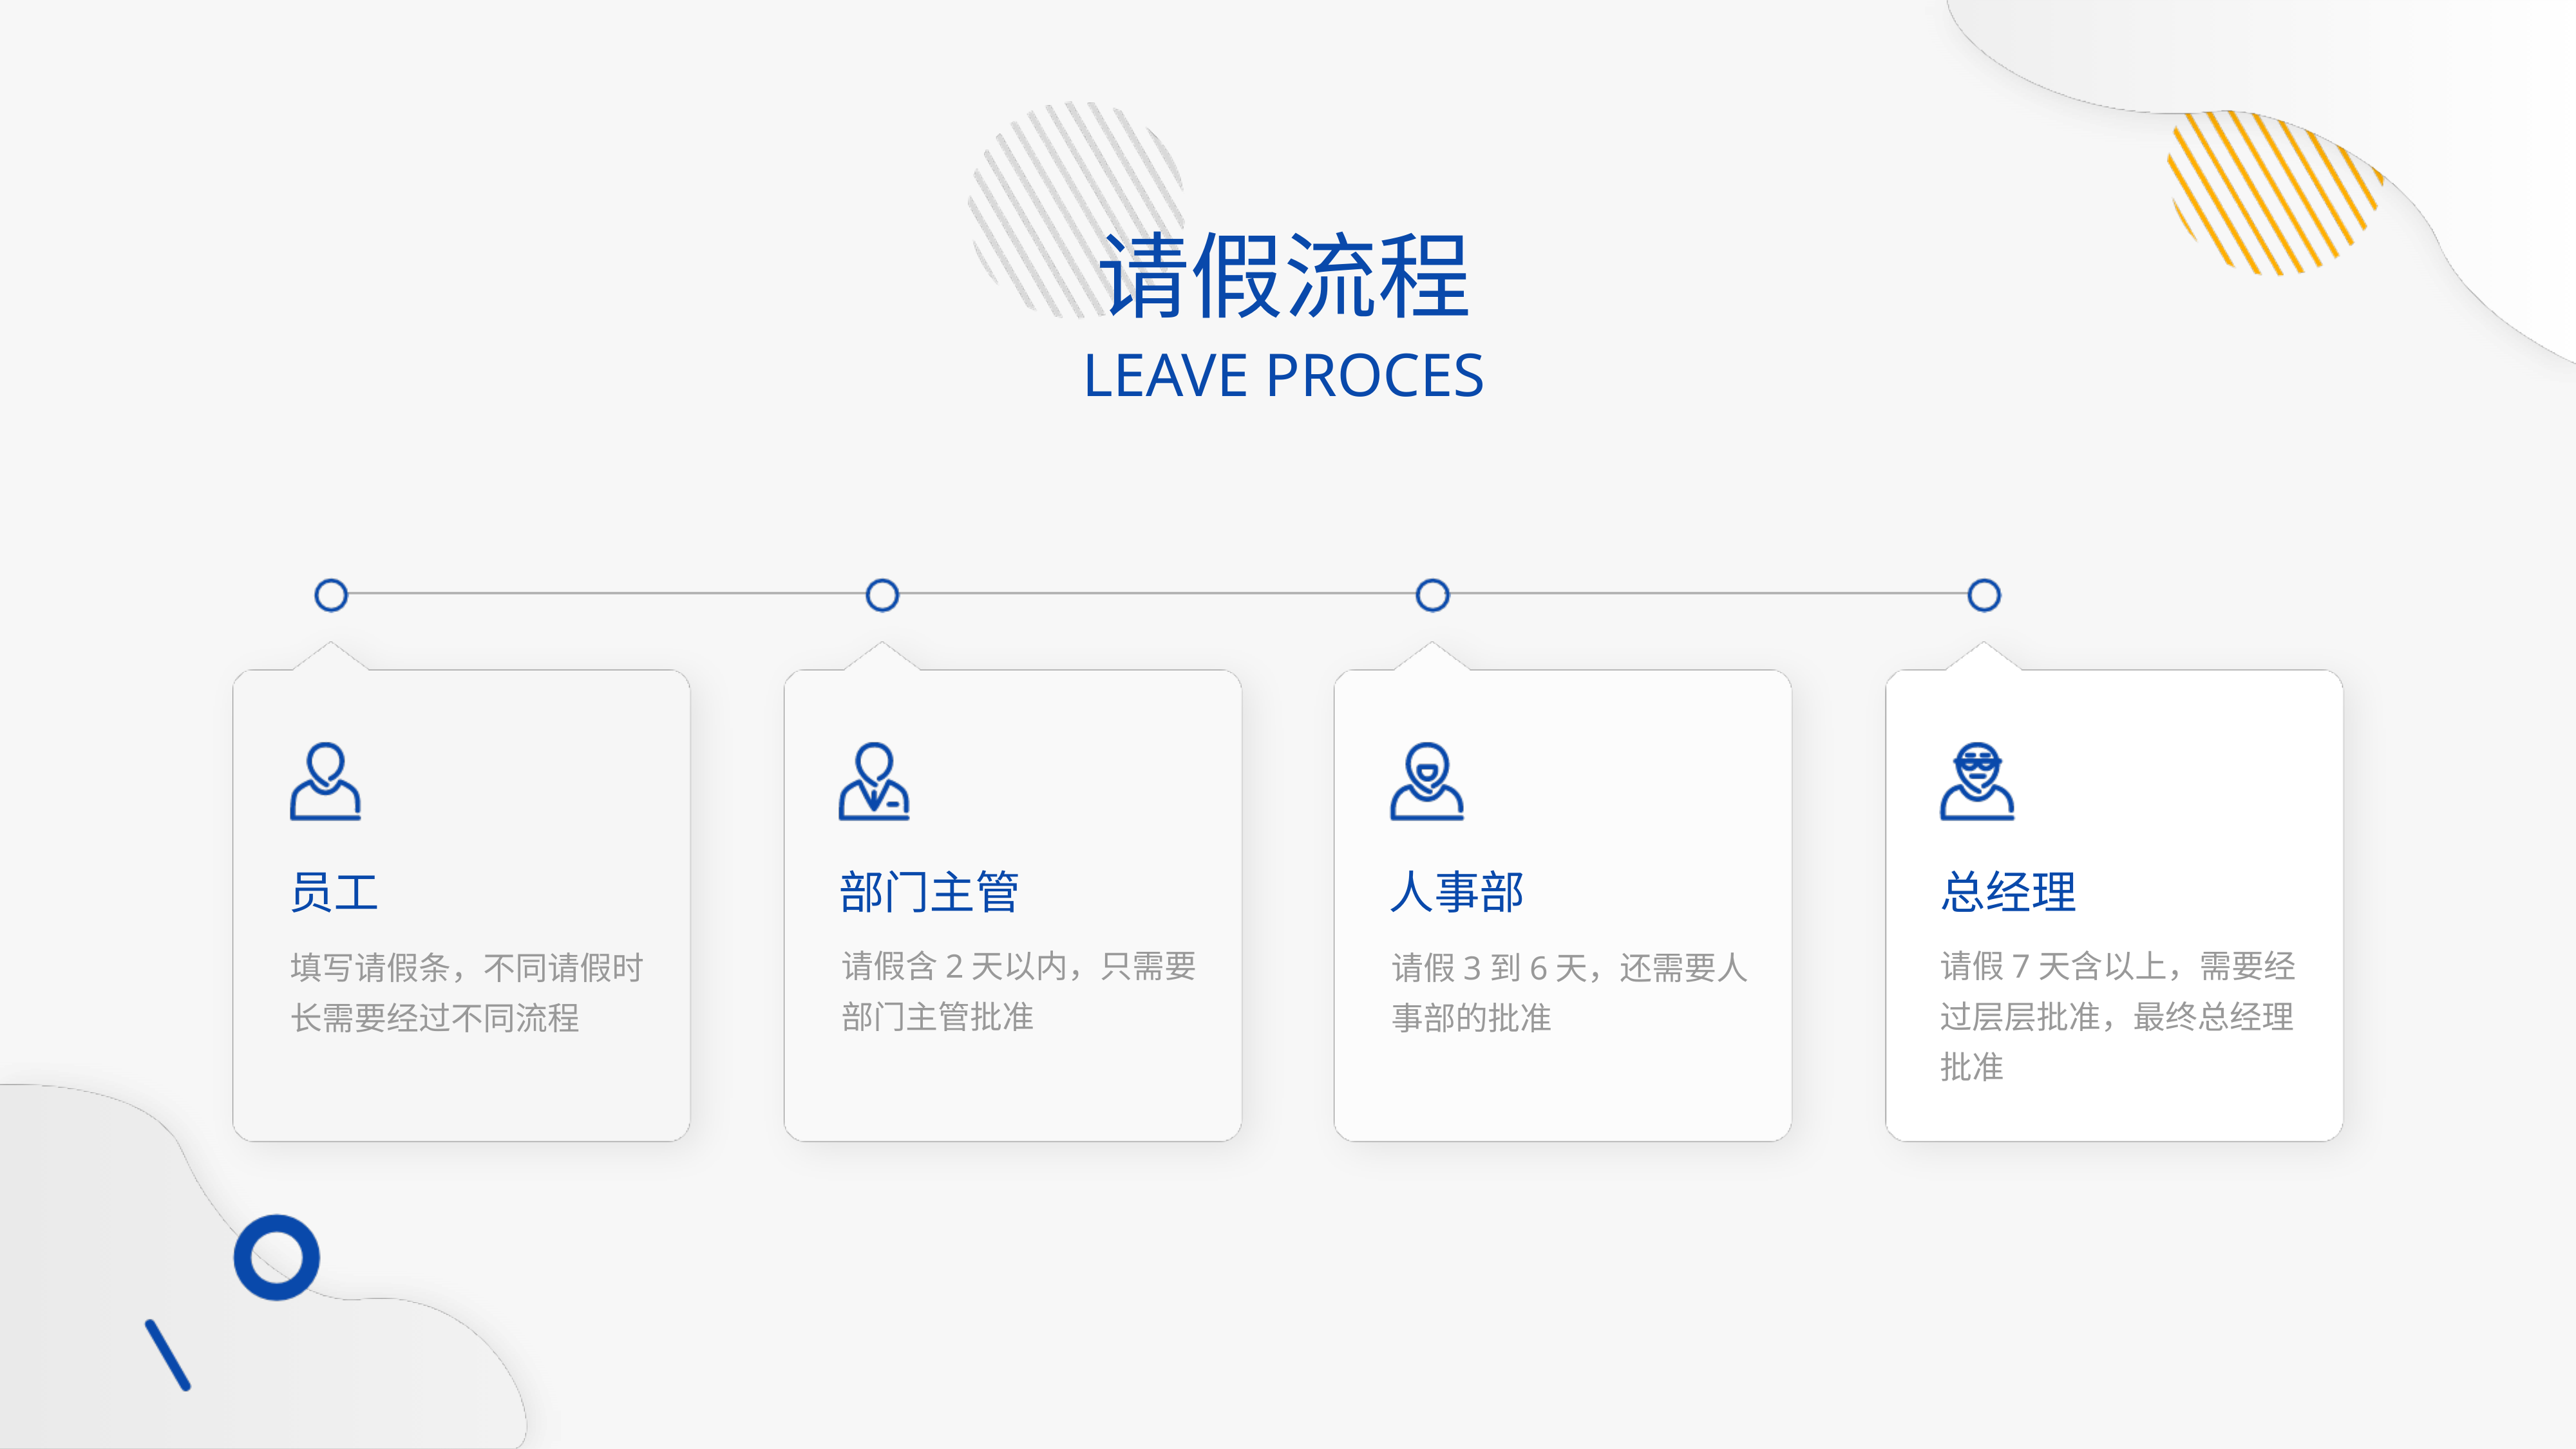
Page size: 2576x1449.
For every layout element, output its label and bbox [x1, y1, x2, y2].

picture [1925, 0, 2576, 391]
picture [0, 1056, 561, 1449]
text_box [1866, 626, 2386, 1181]
text_box [1314, 626, 1835, 1181]
text_box [811, 100, 1757, 412]
text_box [213, 626, 733, 1181]
text_box [764, 626, 1284, 1181]
text_box [312, 576, 2002, 614]
